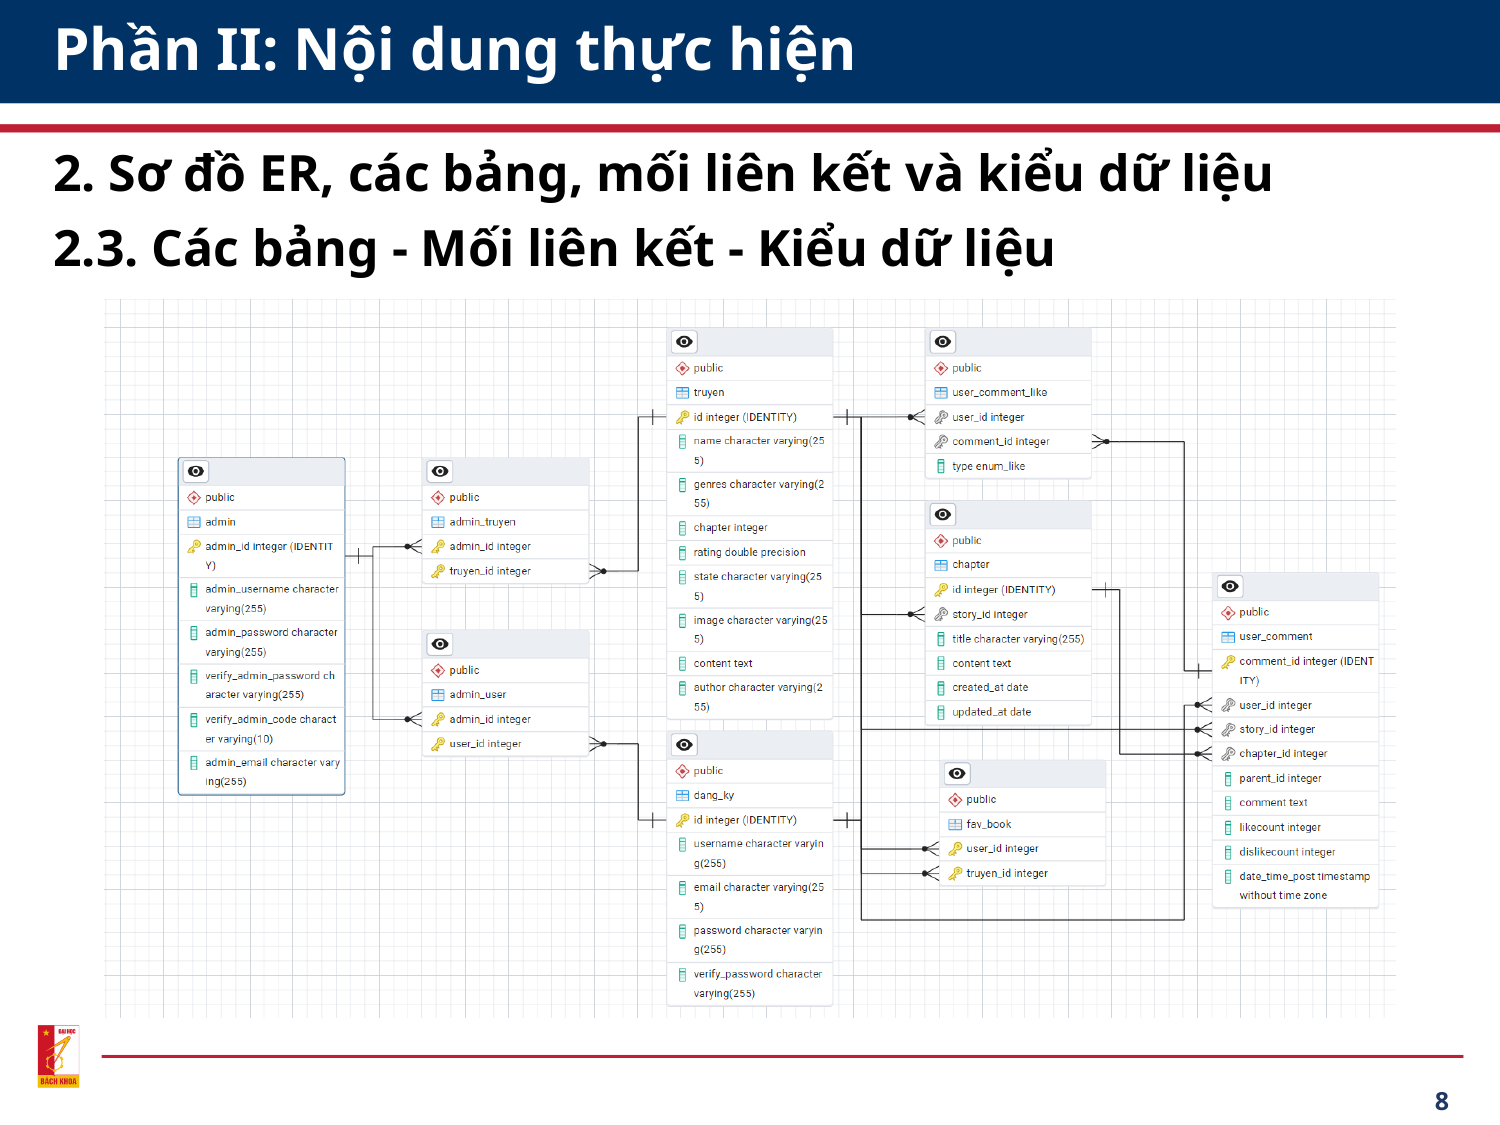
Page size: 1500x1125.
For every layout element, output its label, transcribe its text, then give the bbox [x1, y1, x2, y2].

picture [0, 0, 1500, 1125]
slide_number 8 [1126, 1078, 1464, 1125]
title Phần II: Nội dung thực hiện [38, 12, 1462, 87]
list 2. Sơ đồ ER, các bảng, mối liên kết và kiểu dữ liệu 2.3. Các bảng - Mối liên kết - Kiểu dữ liệu [38, 140, 1462, 1035]
